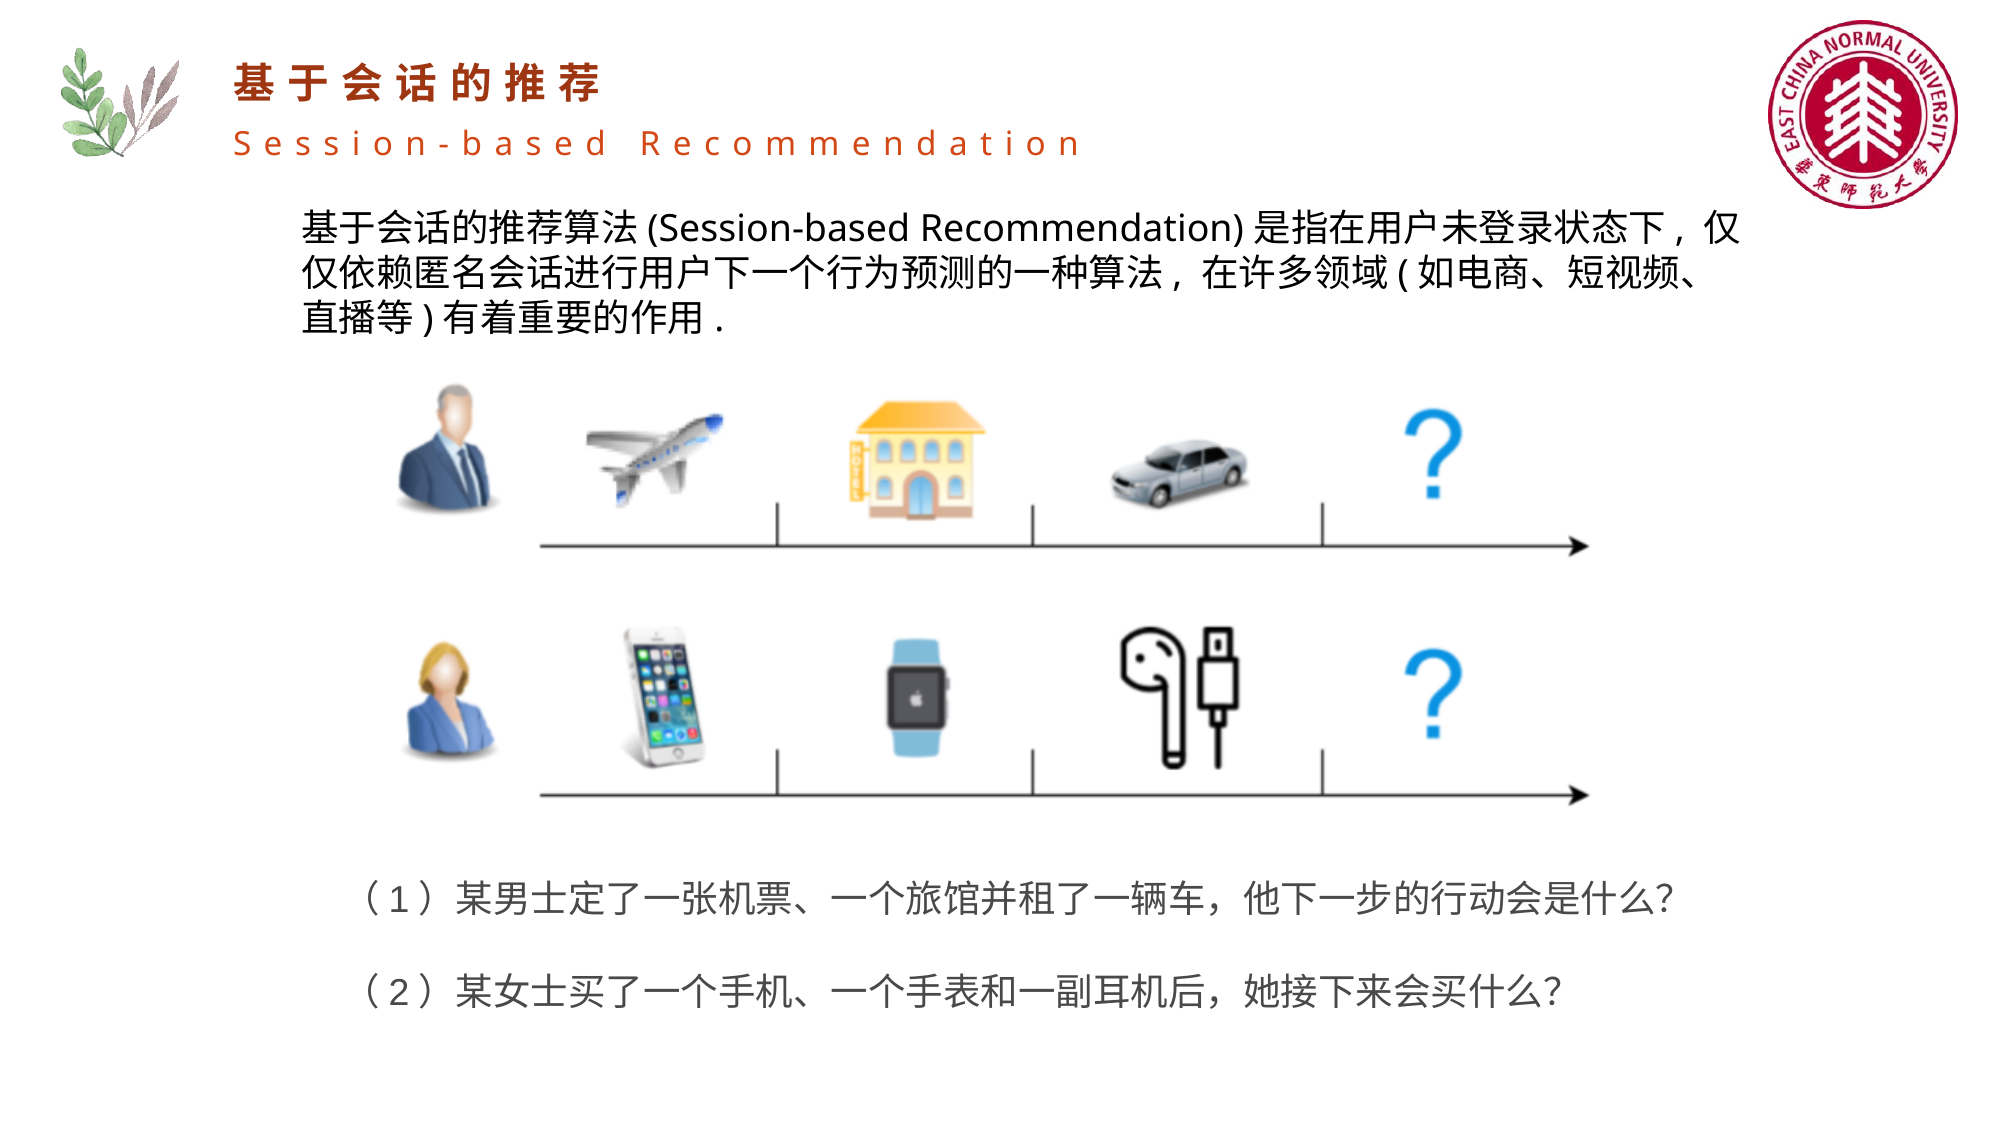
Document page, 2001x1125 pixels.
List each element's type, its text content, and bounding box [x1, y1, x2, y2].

text_box （2）某女士买了一个手机、一个手表和一副耳机后，她接下来会买什么？ [327, 960, 1673, 1020]
picture [1768, 20, 1958, 209]
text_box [61, 46, 179, 160]
text_box （1）某男士定了一张机票、一个旅馆并租了一辆车，他下一步的行动会是什么？ [327, 867, 1673, 928]
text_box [346, 374, 1642, 817]
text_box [218, 49, 1150, 171]
text_box 基于会话的推荐算法(Session-based Recommendation)是指在用户未登录状态下, 仅仅依赖匿名会话进行用户下一个行为预测的一种算法, 在许多领域(如电商、短视频、直播等)有着重要的作用. [286, 196, 1769, 347]
